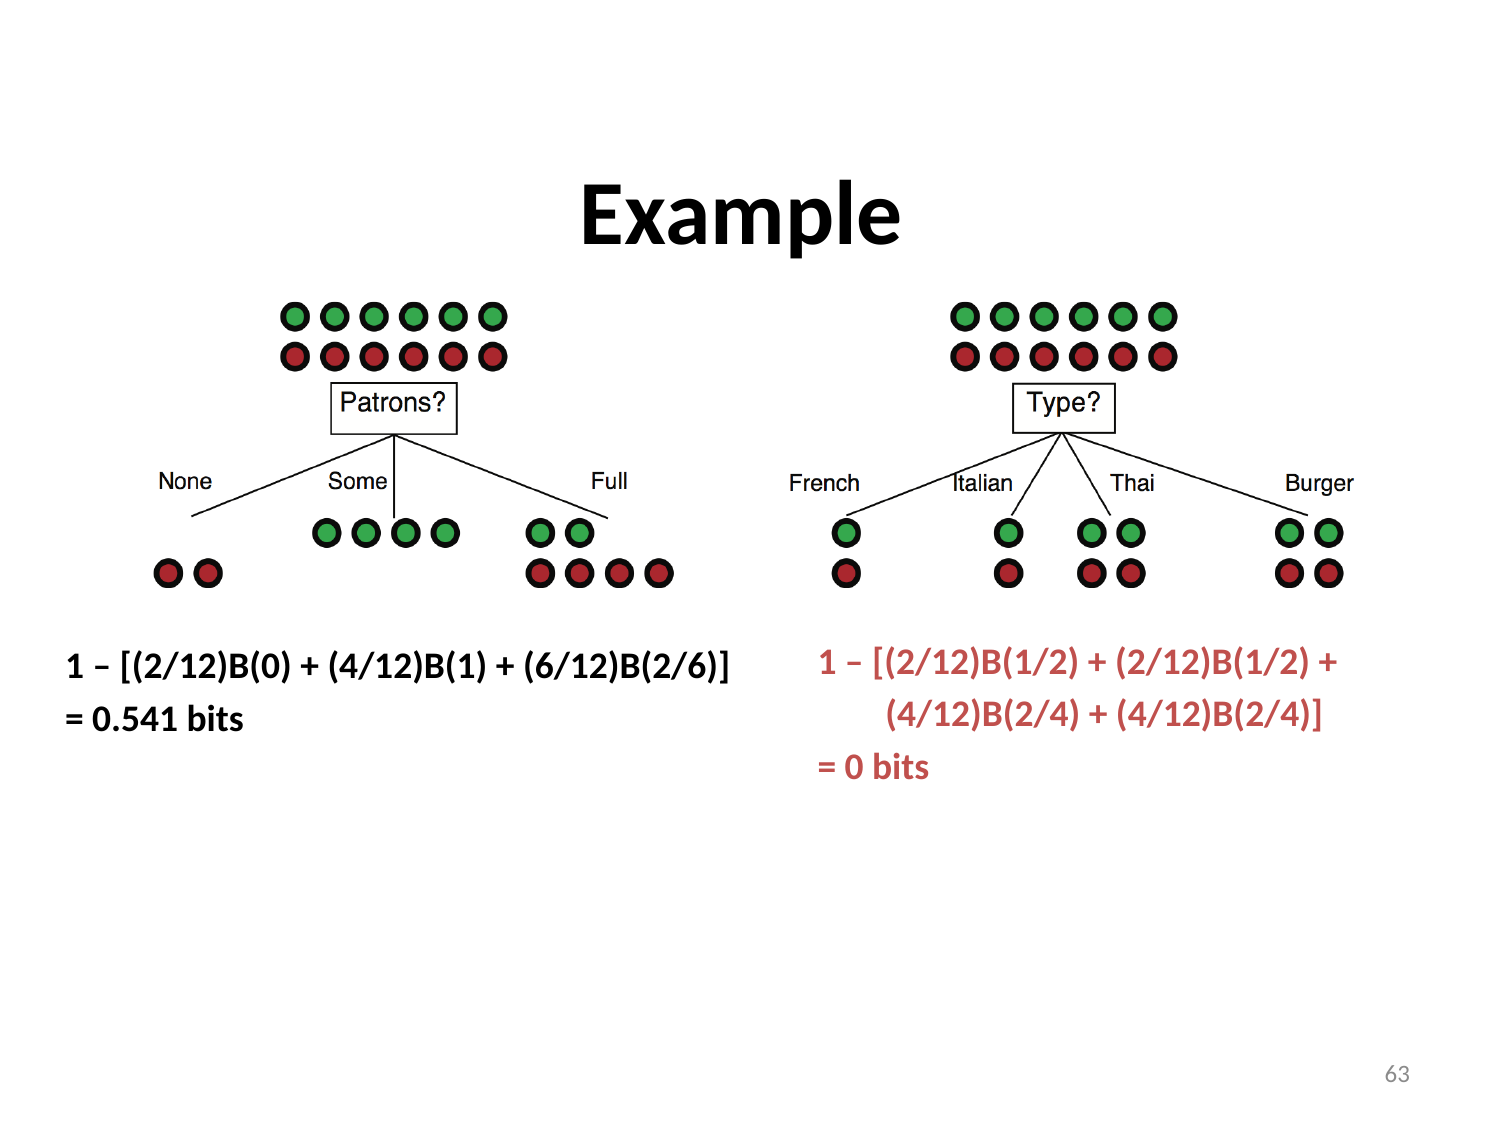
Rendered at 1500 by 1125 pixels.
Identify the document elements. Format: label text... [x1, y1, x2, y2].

text_box 1 – [(2/12)B(1/2) + (2/12)B(1/2) + (4/12)B(2/4) + (4/12)B(2/4)] = 0 bits [806, 631, 1400, 819]
picture [131, 281, 1374, 611]
slide_number 63 [1074, 1042, 1425, 1103]
title Example [0, 137, 1484, 279]
list 1 – [(2/12)B(0) + (4/12)B(1) + (6/12)B(2/6)] = 0.541 bits [50, 633, 759, 760]
